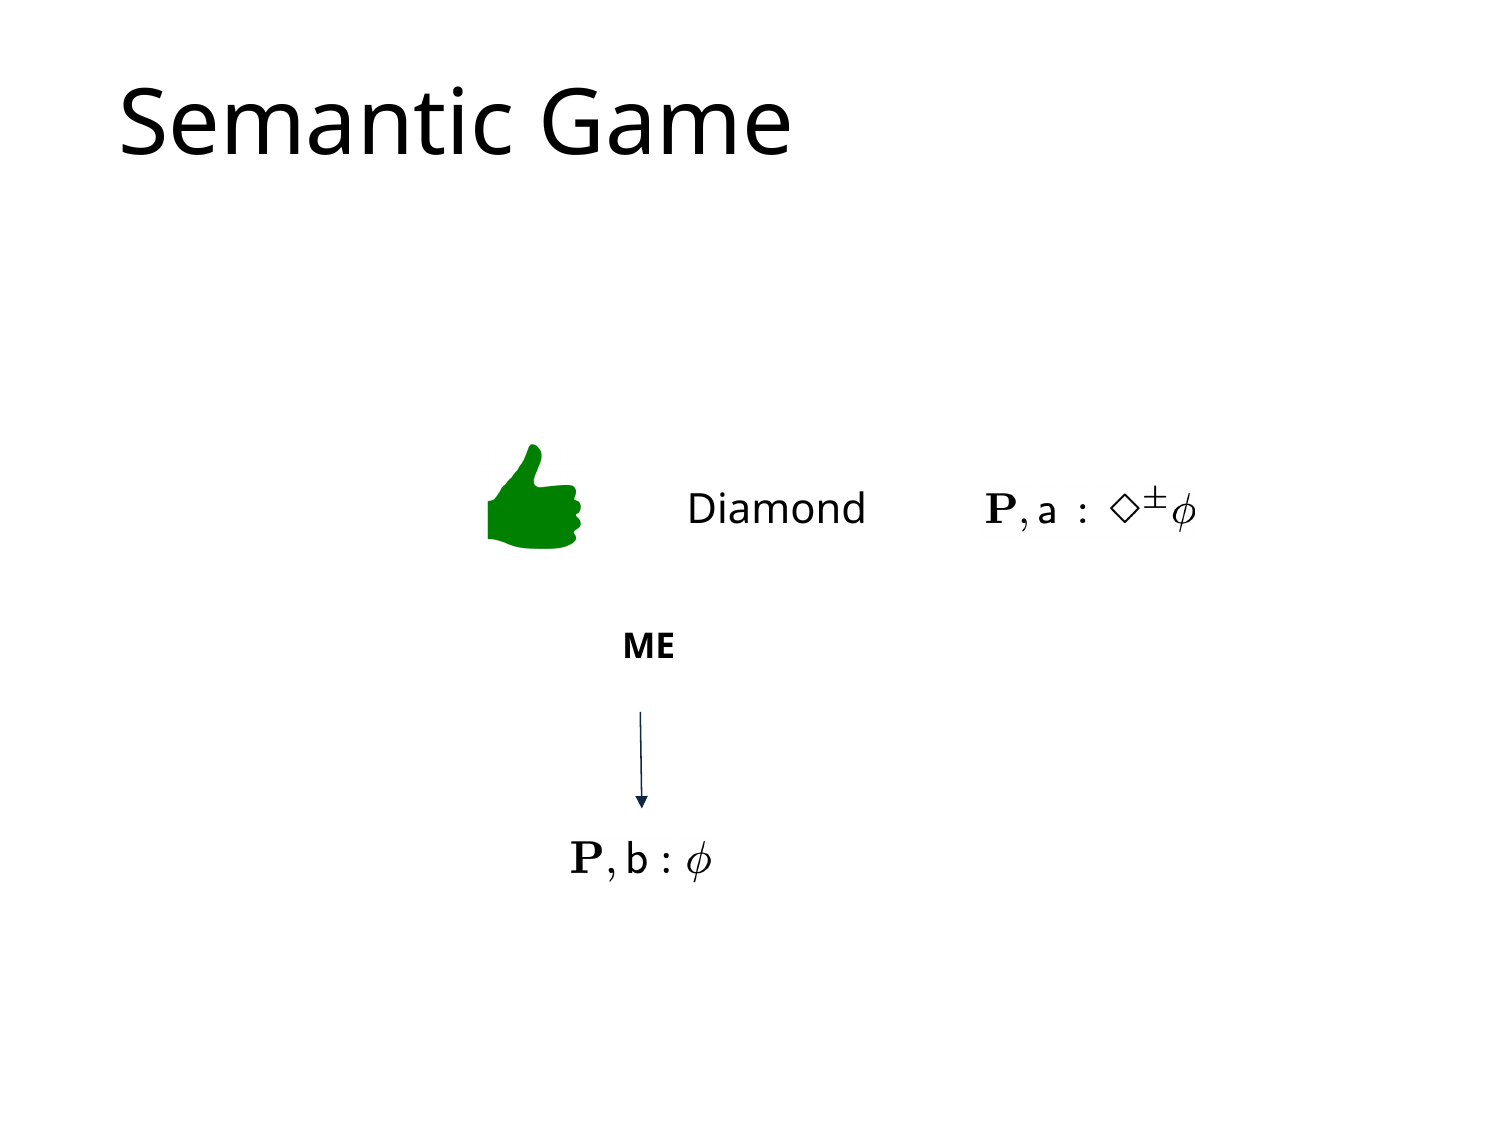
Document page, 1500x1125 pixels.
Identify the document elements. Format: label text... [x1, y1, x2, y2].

text_box Diamond [614, 467, 951, 548]
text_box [639, 711, 643, 809]
picture [569, 834, 713, 894]
picture [978, 481, 1195, 542]
picture [481, 444, 587, 549]
text_box ME [607, 608, 694, 681]
title Semantic Game [103, 59, 1397, 278]
